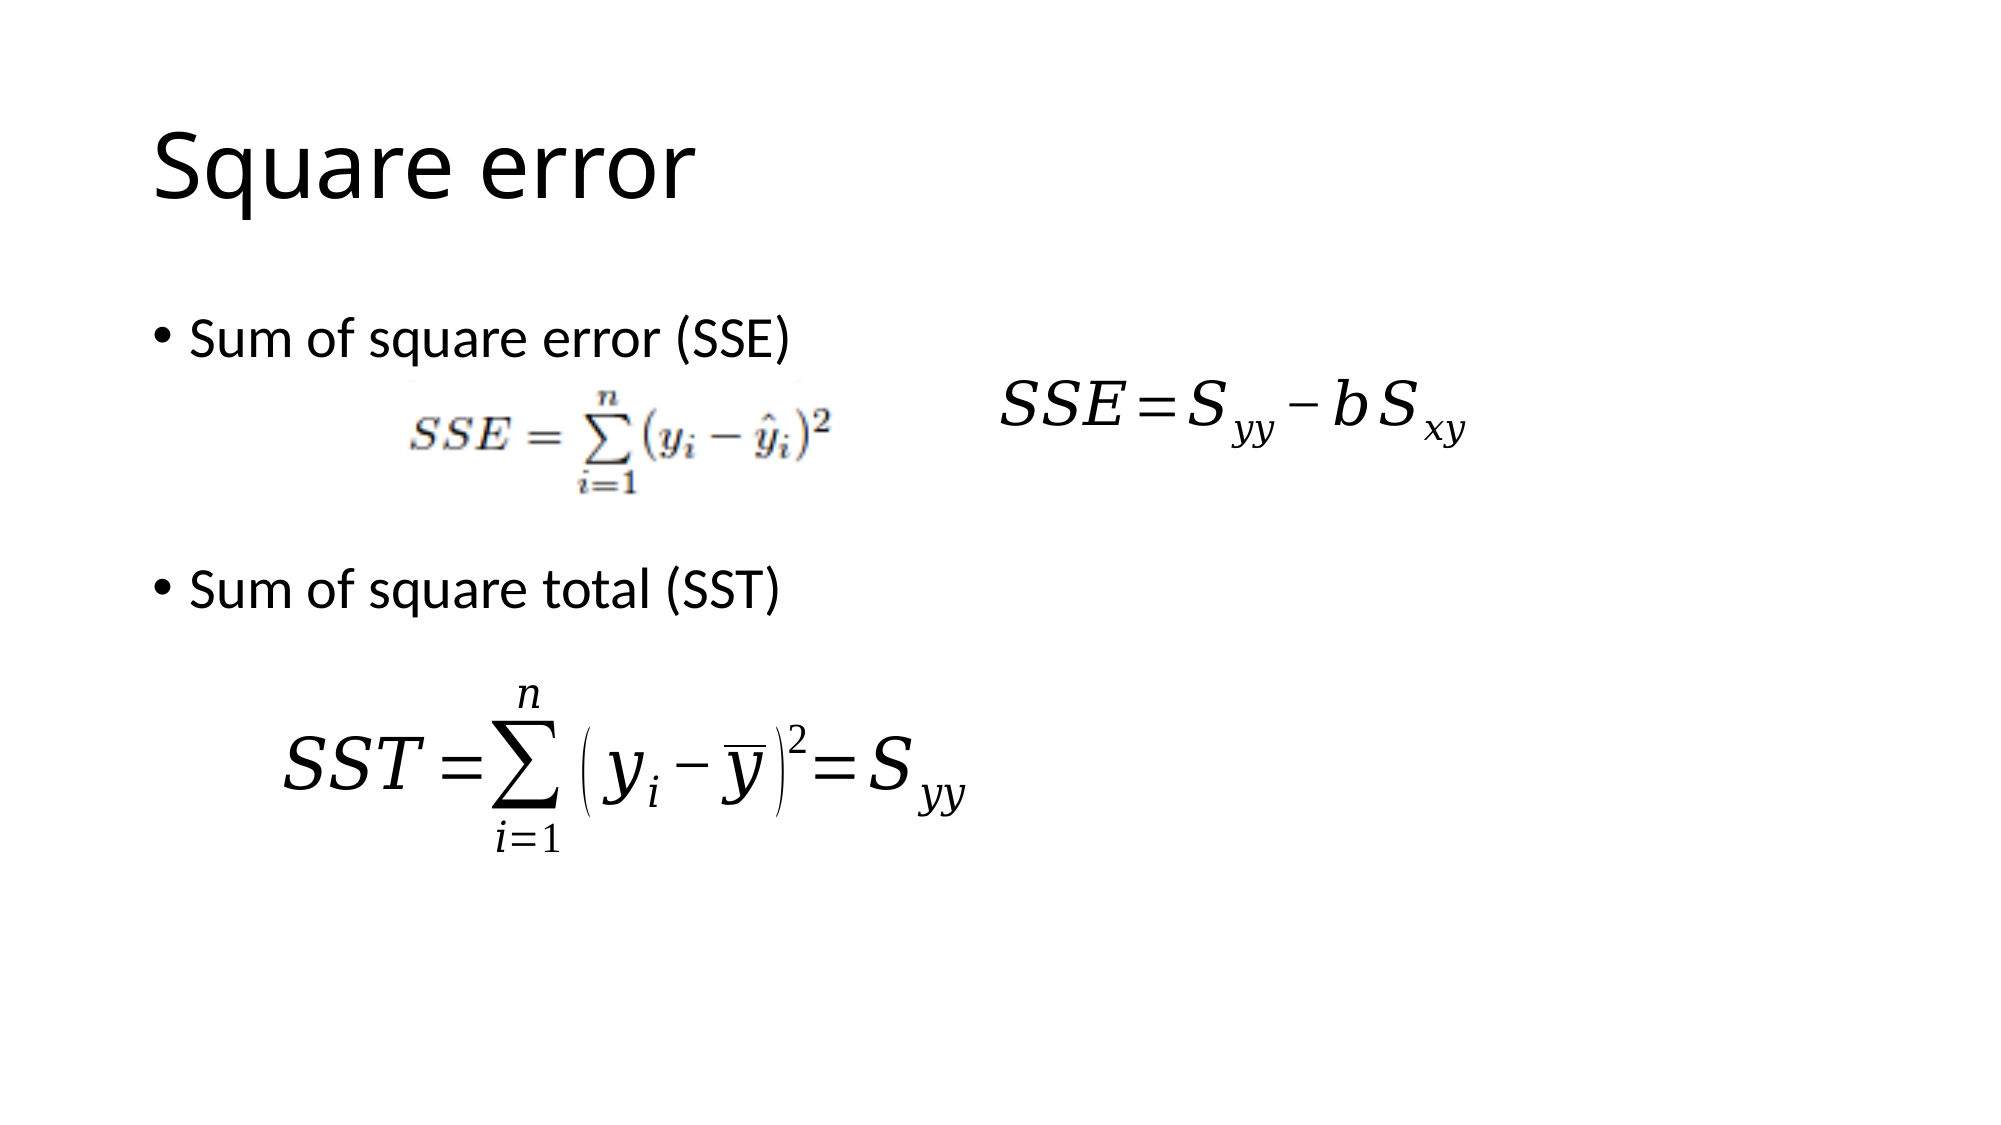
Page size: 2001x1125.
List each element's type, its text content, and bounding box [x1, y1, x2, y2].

list Sum of square error (SSE) Sum of square total (SST) [137, 299, 1863, 1014]
title Square error [137, 59, 1863, 278]
picture [406, 380, 850, 518]
